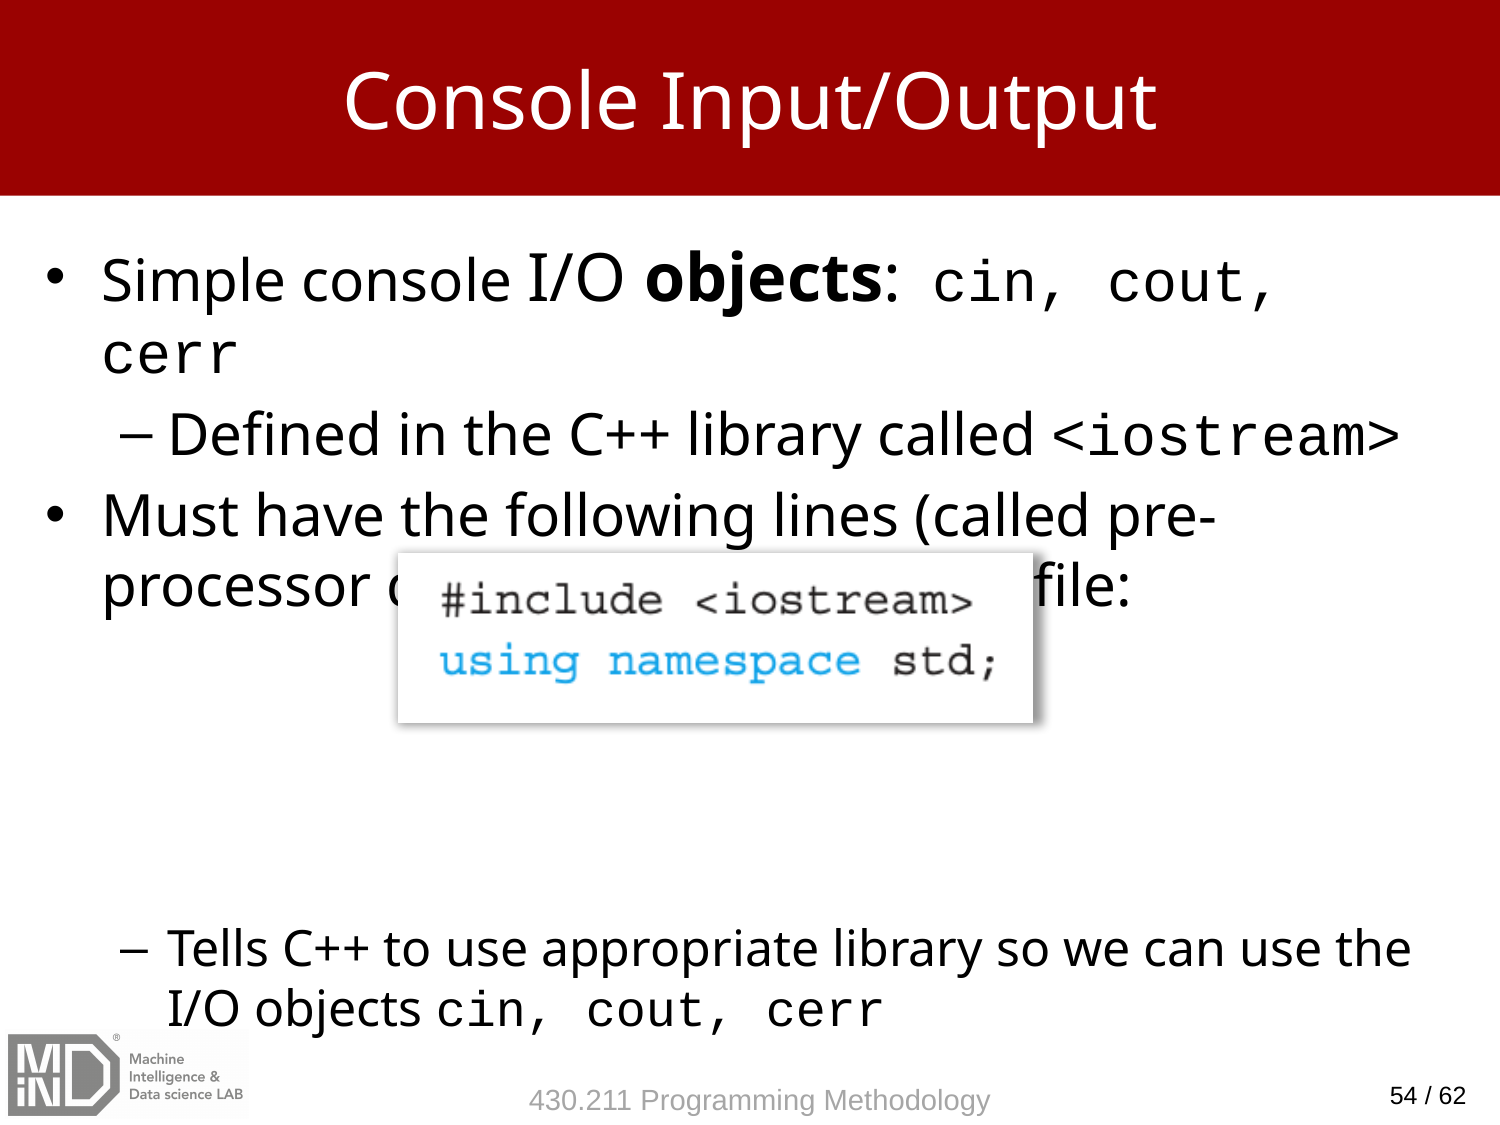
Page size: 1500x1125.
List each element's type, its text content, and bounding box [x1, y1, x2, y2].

picture [398, 553, 1033, 723]
slide_number 54 / 62 [1144, 1064, 1482, 1125]
picture [5, 1029, 249, 1119]
title Console Input/Output [0, 0, 1500, 196]
list Simple console I/O objects: cin, cout, cerr Defined in the C++ library called <iostream> Must have the following lines (called pre-processor directives) near start of file: Tells C++ to use appropriate library so we can use the I/O objects cin, cout, cerr [30, 227, 1459, 1005]
